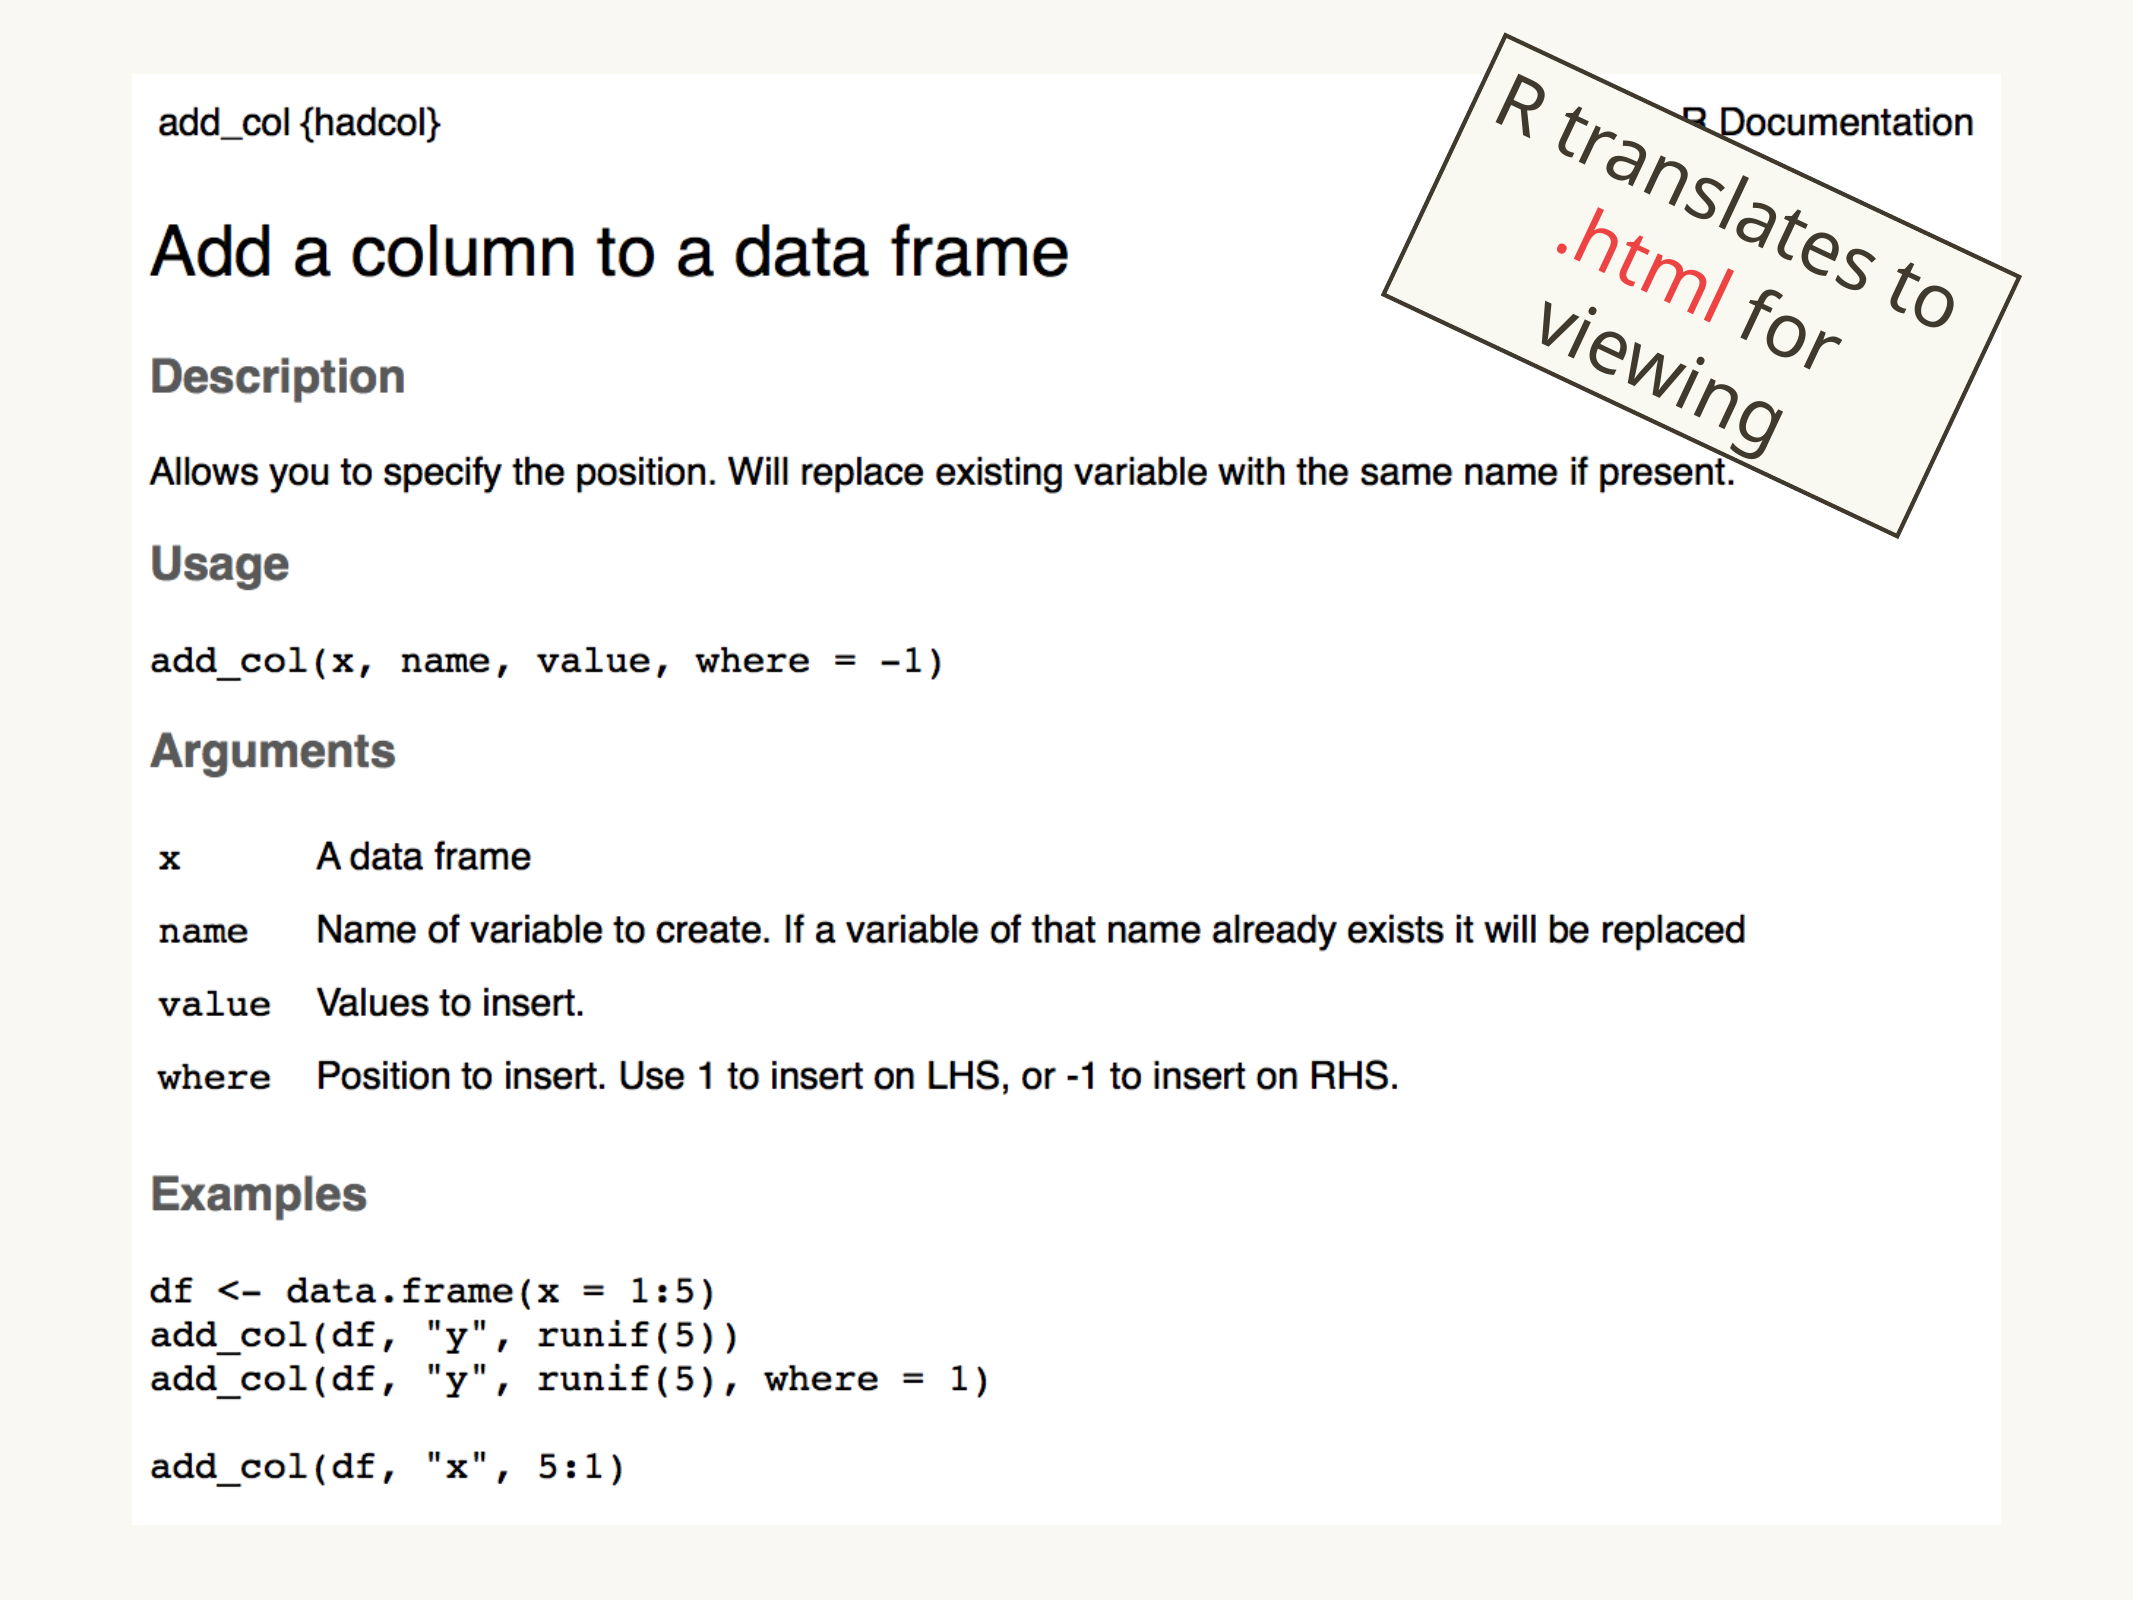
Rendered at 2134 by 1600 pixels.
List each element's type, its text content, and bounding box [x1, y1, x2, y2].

text_box R translates to .html for viewing [1487, 35, 1589, 74]
picture [132, 74, 2001, 1526]
text_box R translates to .html for viewing [2001, 268, 2020, 316]
